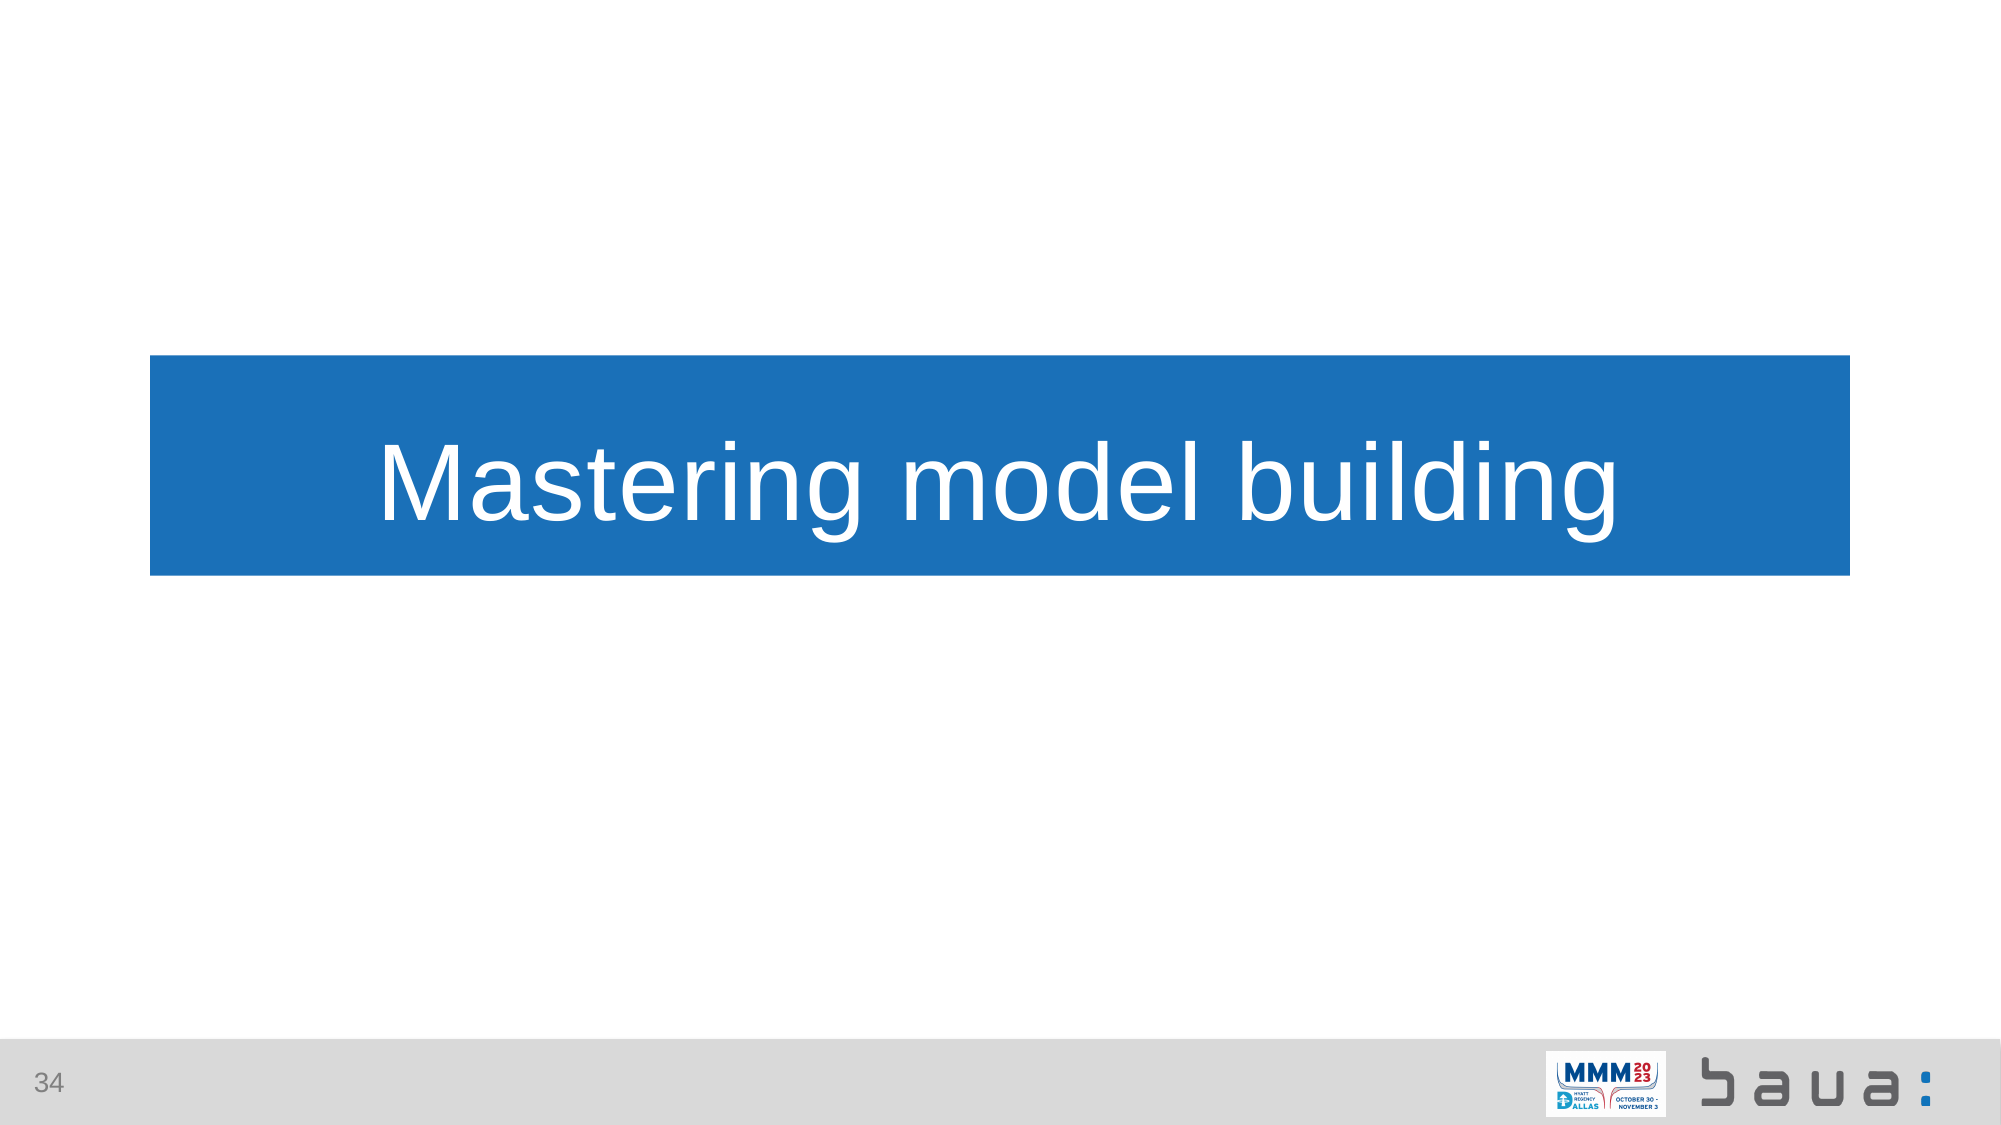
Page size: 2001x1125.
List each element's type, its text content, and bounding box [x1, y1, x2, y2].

title Mastering model building [150, 355, 1850, 576]
slide_number 34 [33, 1051, 141, 1112]
picture [1545, 1050, 1666, 1117]
